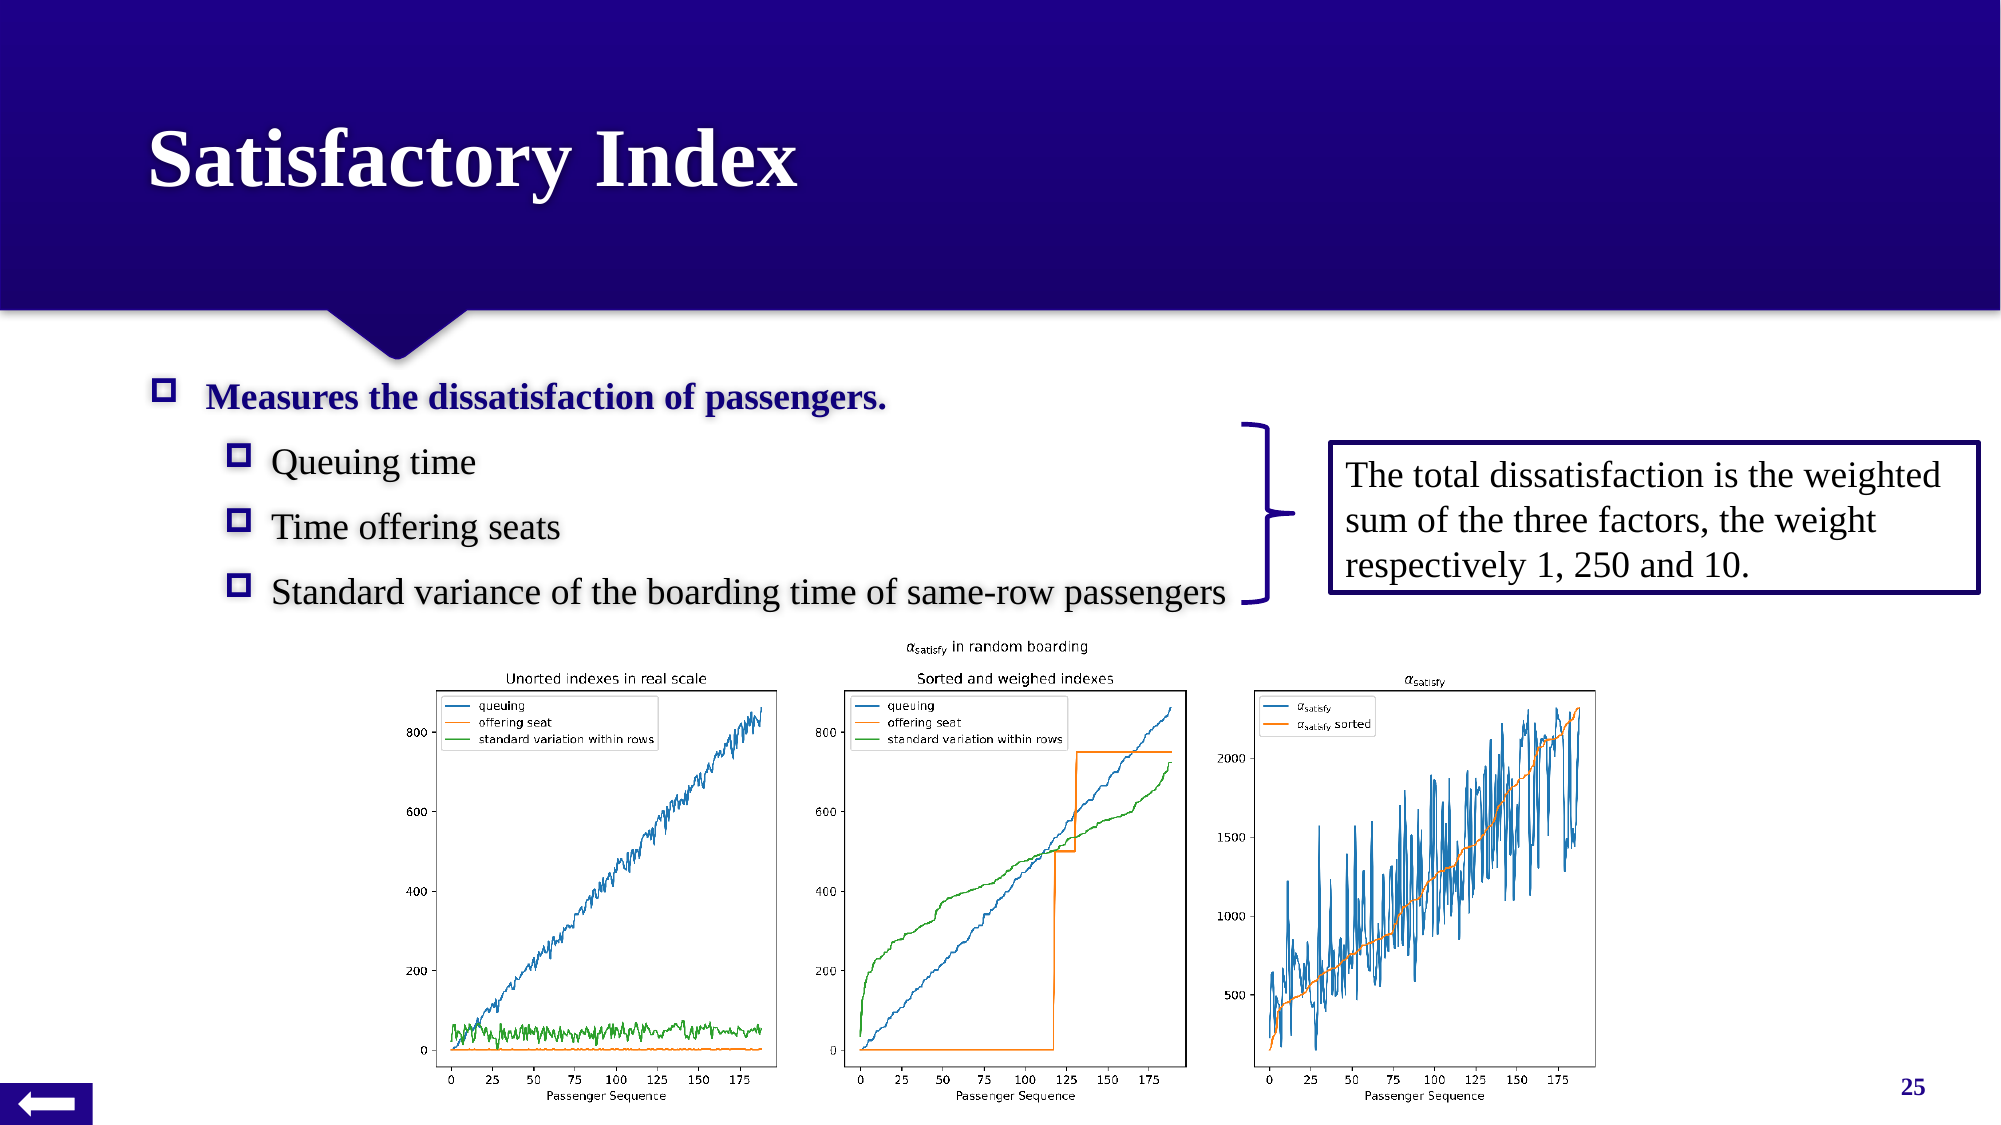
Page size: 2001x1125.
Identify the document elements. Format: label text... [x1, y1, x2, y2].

list Measures the dissatisfaction of passengers. Queuing time Time offering seats Standard variance of the boarding time of same-row passengers [134, 364, 1866, 962]
text_box [0, 1081, 95, 1125]
text_box The total dissatisfaction is the weighted sum of the three factors, the weight respectively 1, 250 and 10. [1330, 442, 1979, 593]
text_box 25 [1885, 1062, 2000, 1108]
text_box [1241, 423, 1294, 604]
title Satisfactory Index [132, 73, 1868, 233]
picture [397, 632, 1603, 1111]
